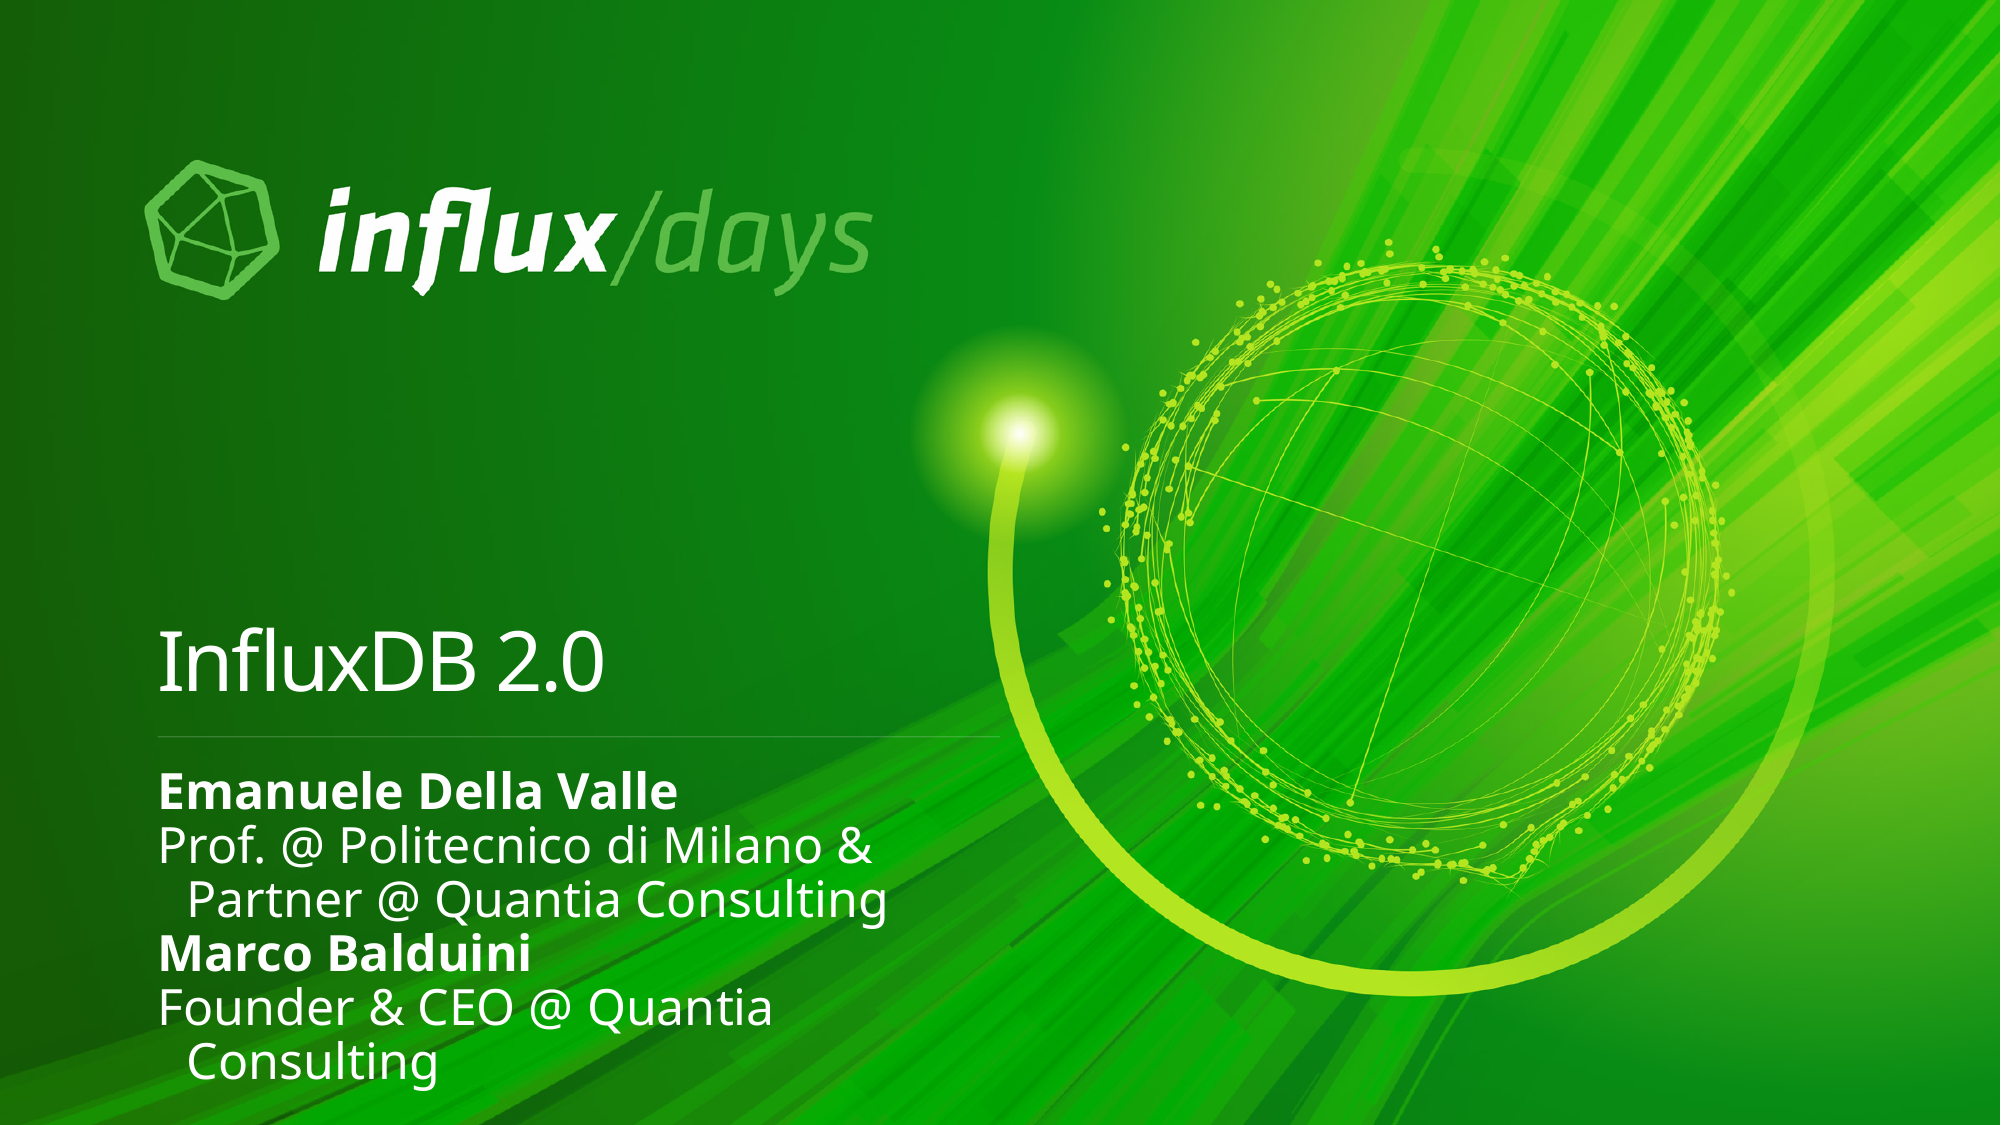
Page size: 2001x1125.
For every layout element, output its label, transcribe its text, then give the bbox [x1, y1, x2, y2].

title InfluxDB 2.0 [157, 415, 1027, 710]
picture [0, 0, 2000, 1125]
subtitle Emanuele Della Valle Prof. @ Politecnico di Milano & Partner @ Quantia Consulting Marco Balduini Founder & CEO @ Quantia Consulting [157, 766, 1027, 894]
